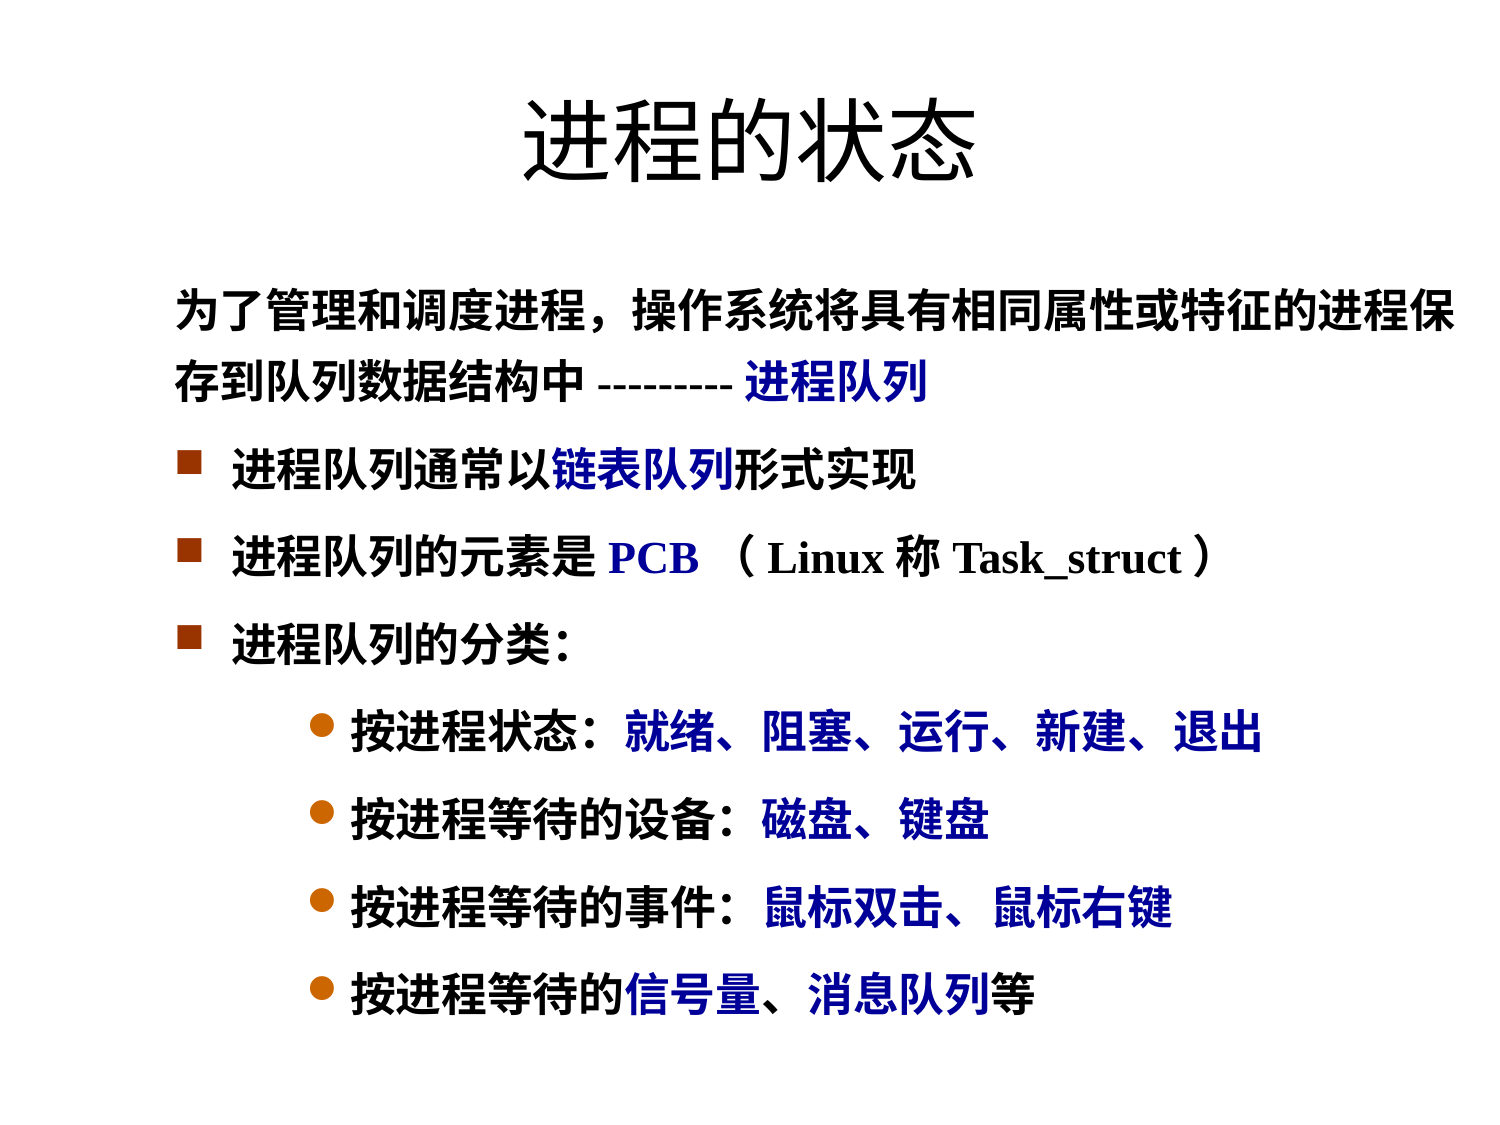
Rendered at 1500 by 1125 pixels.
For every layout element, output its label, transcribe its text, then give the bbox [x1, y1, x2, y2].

text_box 进程的状态 [74, 45, 1425, 233]
text_box [153, 237, 1388, 1059]
text_box 为了管理和调度进程，操作系统将具有相同属性或特征的进程保存到队列数据结构中---------进程队列 进程队列通常以链表队列形式实现 进程队列的元素是PCB（Linux称Task_struct） 进程队列的分类： 按进程状态：就绪、阻塞、运行、新建、退出 按进程等待的设备：磁盘、键盘 按进程等待的事件：鼠标双击、鼠标右键 按进程等待的信号量、消息队列等 [159, 257, 1471, 1016]
